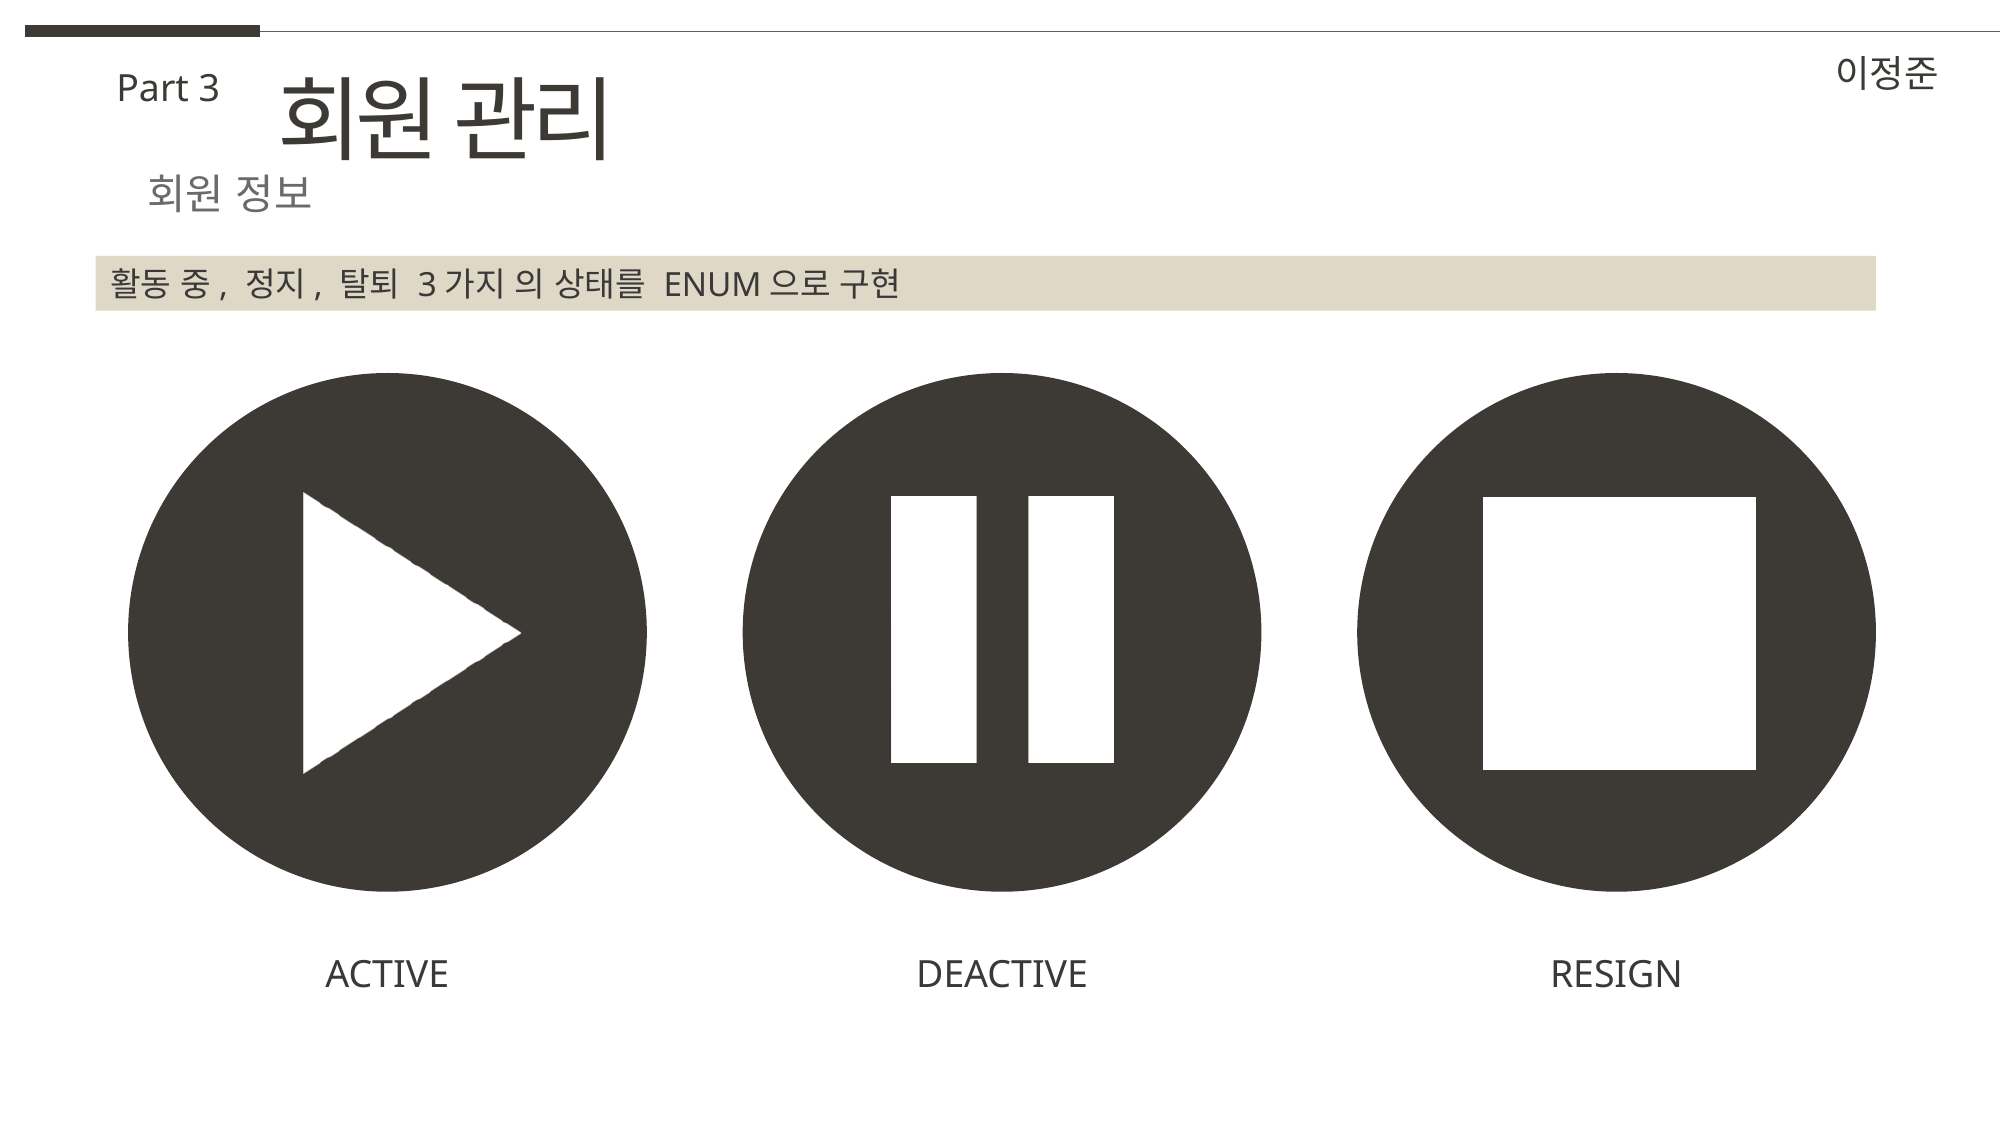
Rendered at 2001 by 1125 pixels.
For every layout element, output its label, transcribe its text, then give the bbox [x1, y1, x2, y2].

text_box [1356, 371, 1877, 893]
text_box [594, 473, 648, 791]
text_box Part 3 [101, 56, 236, 117]
text_box DEACTIVE [901, 942, 1103, 1002]
text_box ACTIVE [310, 942, 465, 1002]
text_box 회원 관리 [262, 54, 632, 160]
text_box 이정준 [1820, 43, 1954, 103]
picture [829, 456, 1175, 802]
picture [1442, 456, 1796, 810]
picture [229, 450, 594, 815]
text_box [127, 371, 574, 893]
text_box [741, 371, 1263, 893]
text_box RESIGN [1535, 942, 1698, 1002]
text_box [95, 160, 1876, 312]
